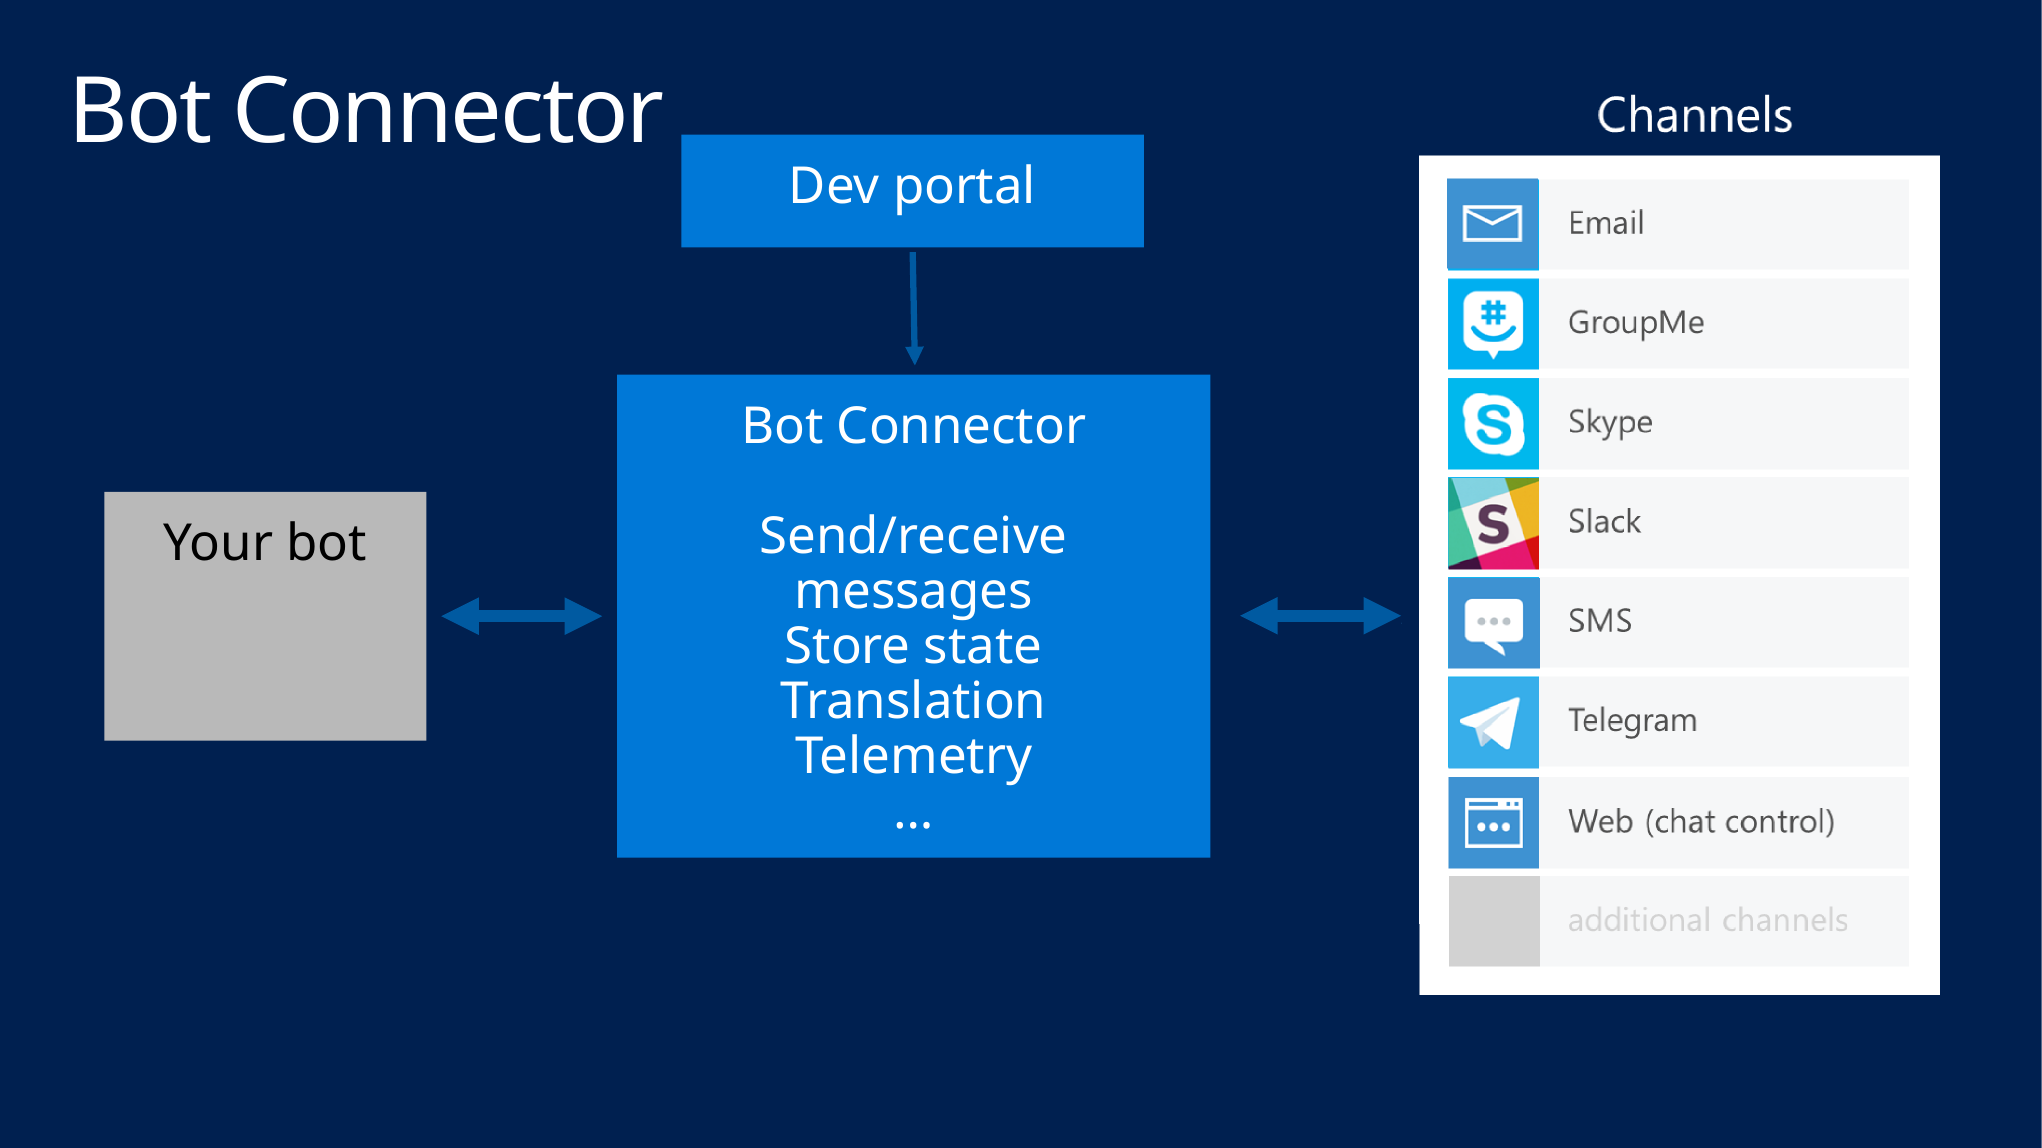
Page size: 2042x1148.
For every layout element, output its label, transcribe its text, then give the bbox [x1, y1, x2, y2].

picture [1400, 65, 1941, 996]
text_box Dev portal [680, 134, 1145, 248]
text_box Bot Connector Send/receive messages Store state Translation Telemetry … [616, 374, 1211, 858]
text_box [912, 251, 916, 366]
title Bot Connector [45, 48, 1997, 200]
text_box Your bot [104, 491, 427, 741]
